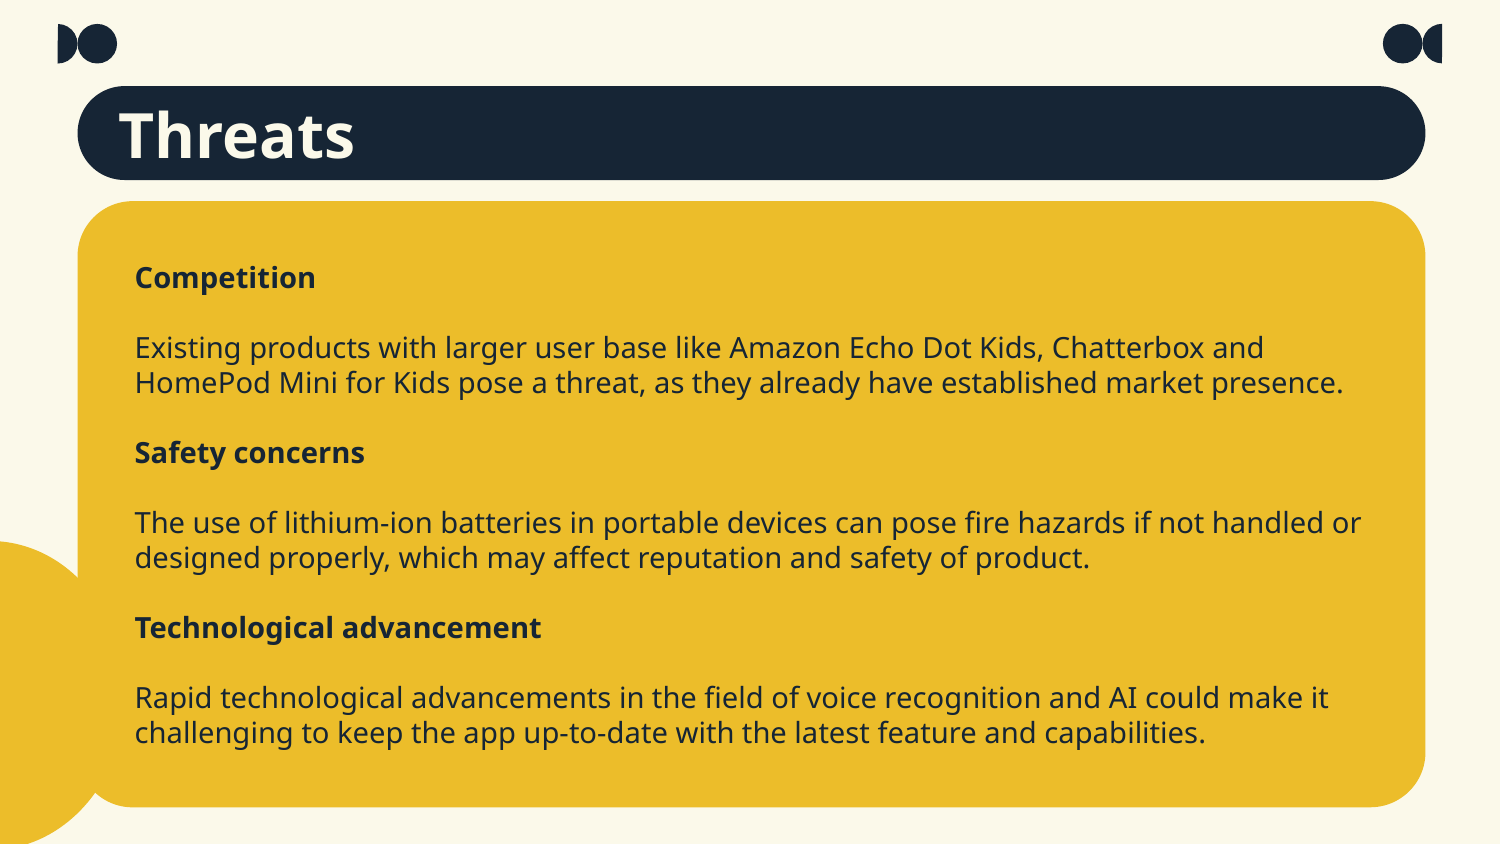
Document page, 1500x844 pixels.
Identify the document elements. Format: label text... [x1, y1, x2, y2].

text_box Competition Existing products with larger user base like Amazon Echo Dot Kids, Chatterbox and HomePod Mini for Kids pose a threat, as they already have established market presence. Safety concerns The use of lithium-ion batteries in portable devices can pose fire hazards if not handled or designed properly, which may affect reputation and safety of product. Technological advancement Rapid technological advancements in the field of voice recognition and AI could make it challenging to keep the app up-to-date with the latest feature and capabilities. [119, 236, 1384, 772]
text_box [77, 86, 118, 180]
text_box [77, 201, 1426, 808]
text_box [1382, 86, 1426, 180]
title Threats [118, 86, 1382, 180]
